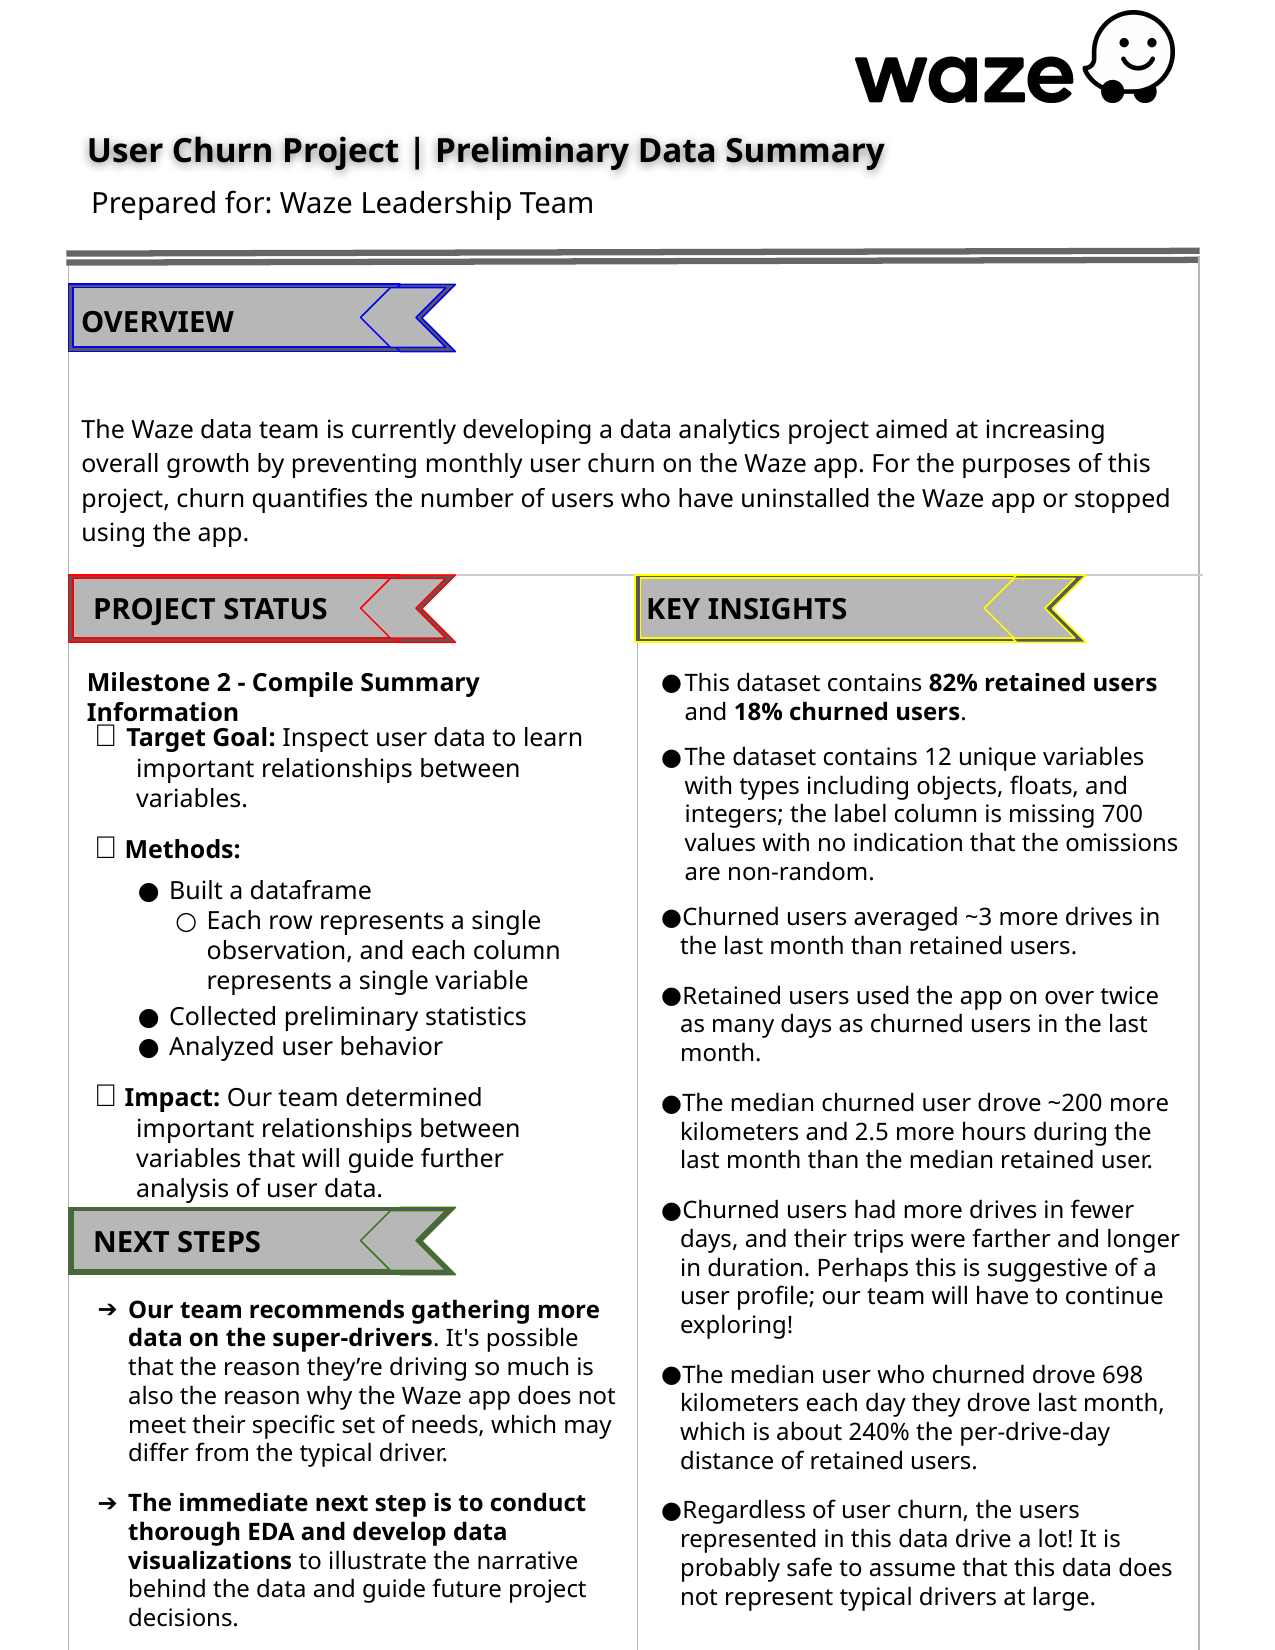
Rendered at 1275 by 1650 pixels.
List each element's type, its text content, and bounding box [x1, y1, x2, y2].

title User Churn Project | Preliminary Data Summary [71, 116, 924, 244]
text_box [1197, 1137, 1202, 1231]
text_box The Waze data team is currently developing a data analytics project aimed at increasing overall growth by preventing monthly user churn on the Waze app. For the purposes of this project, churn quantifies the number of users who have uninstalled the Waze app or stopped using the app. [66, 393, 1193, 585]
text_box This dataset contains 82% retained users and 18% churned users. The dataset contains 12 unique variables with types including objects, floats, and integers; the label column is missing 700 values with no indication that the omissions are non-random. Churned users averaged ~3 more drives in the last month than retained users. Retained users used the app on over twice as many days as churned users in the last month. The median churned user drove ~200 more kilometers and 2.5 more hours during the last month than the median retained user. Churned users had more drives in fewer days, and their trips were farther and longer in duration. Perhaps this is suggestive of a user profile; our team will have to continue exploring! The median user who churned drove 698 kilometers each day they drove last month, which is about 240% the per-drive-day distance of retained users. Regardless of user churn, the users represented in this data drive a lot! It is probably safe to assume that this data does not represent typical drivers at large. [646, 652, 1197, 1427]
picture [854, 10, 1175, 103]
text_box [71, 651, 633, 1194]
text_box Our team recommends gathering more data on the super-drivers. It's possible that the reason they’re driving so much is also the reason why the Waze app does not meet their specific set of needs, which may differ from the typical driver. The immediate next step is to conduct thorough EDA and develop data visualizations to illustrate the narrative behind the data and guide future project decisions. [66, 1279, 633, 1647]
subtitle Prepared for: Waze Leadership Team [76, 169, 654, 235]
